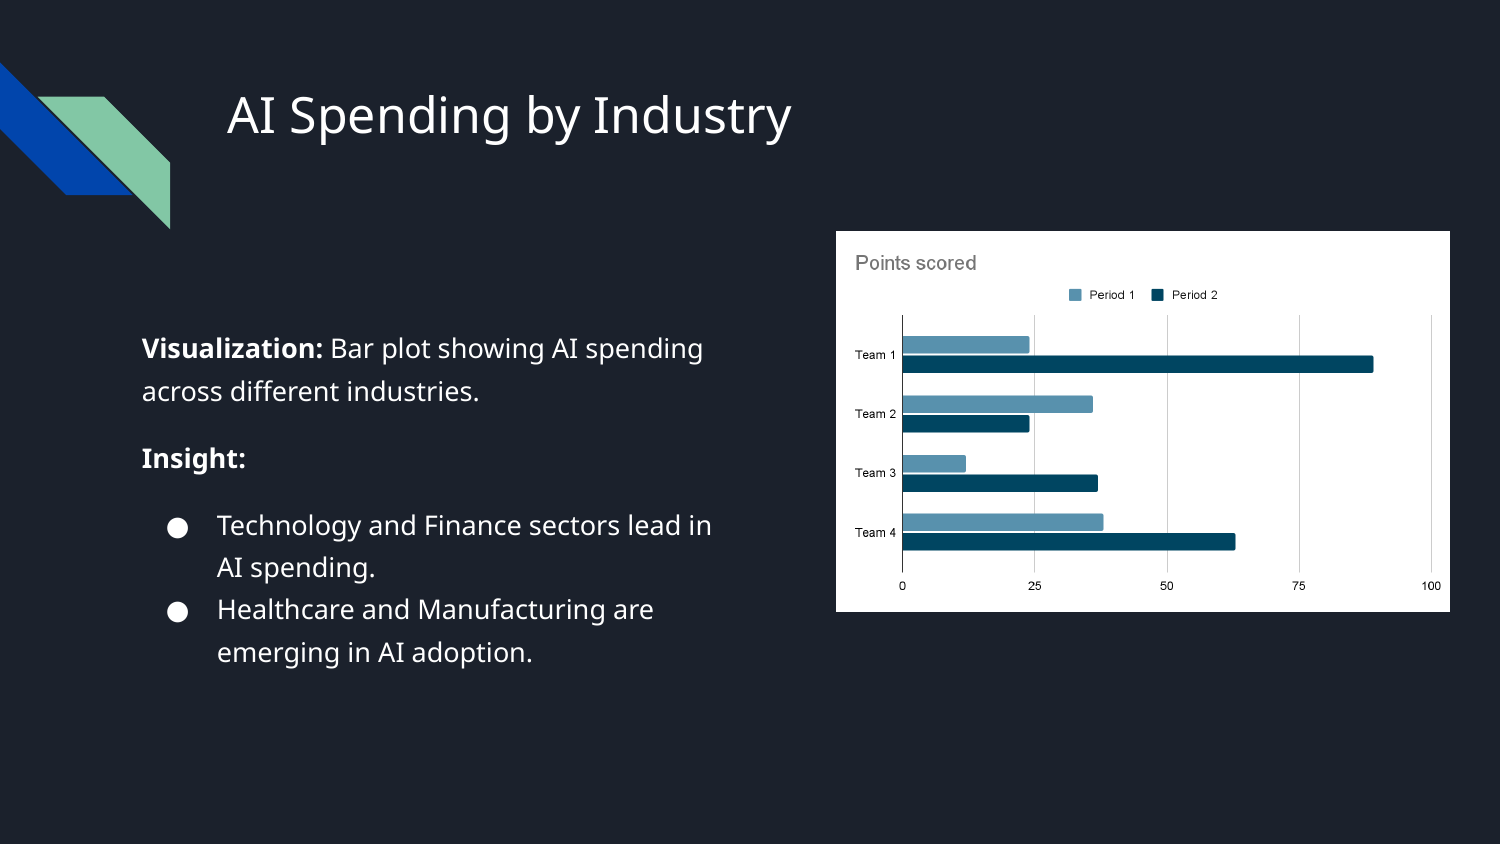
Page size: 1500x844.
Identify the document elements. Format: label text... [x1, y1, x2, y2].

title AI Spending by Industry [212, 64, 836, 310]
list Visualization: Bar plot showing AI spending across different industries. Insight: Technology and Finance sectors lead in AI spending. Healthcare and Manufacturing are emerging in AI adoption. [126, 309, 751, 706]
picture [835, 231, 1451, 612]
